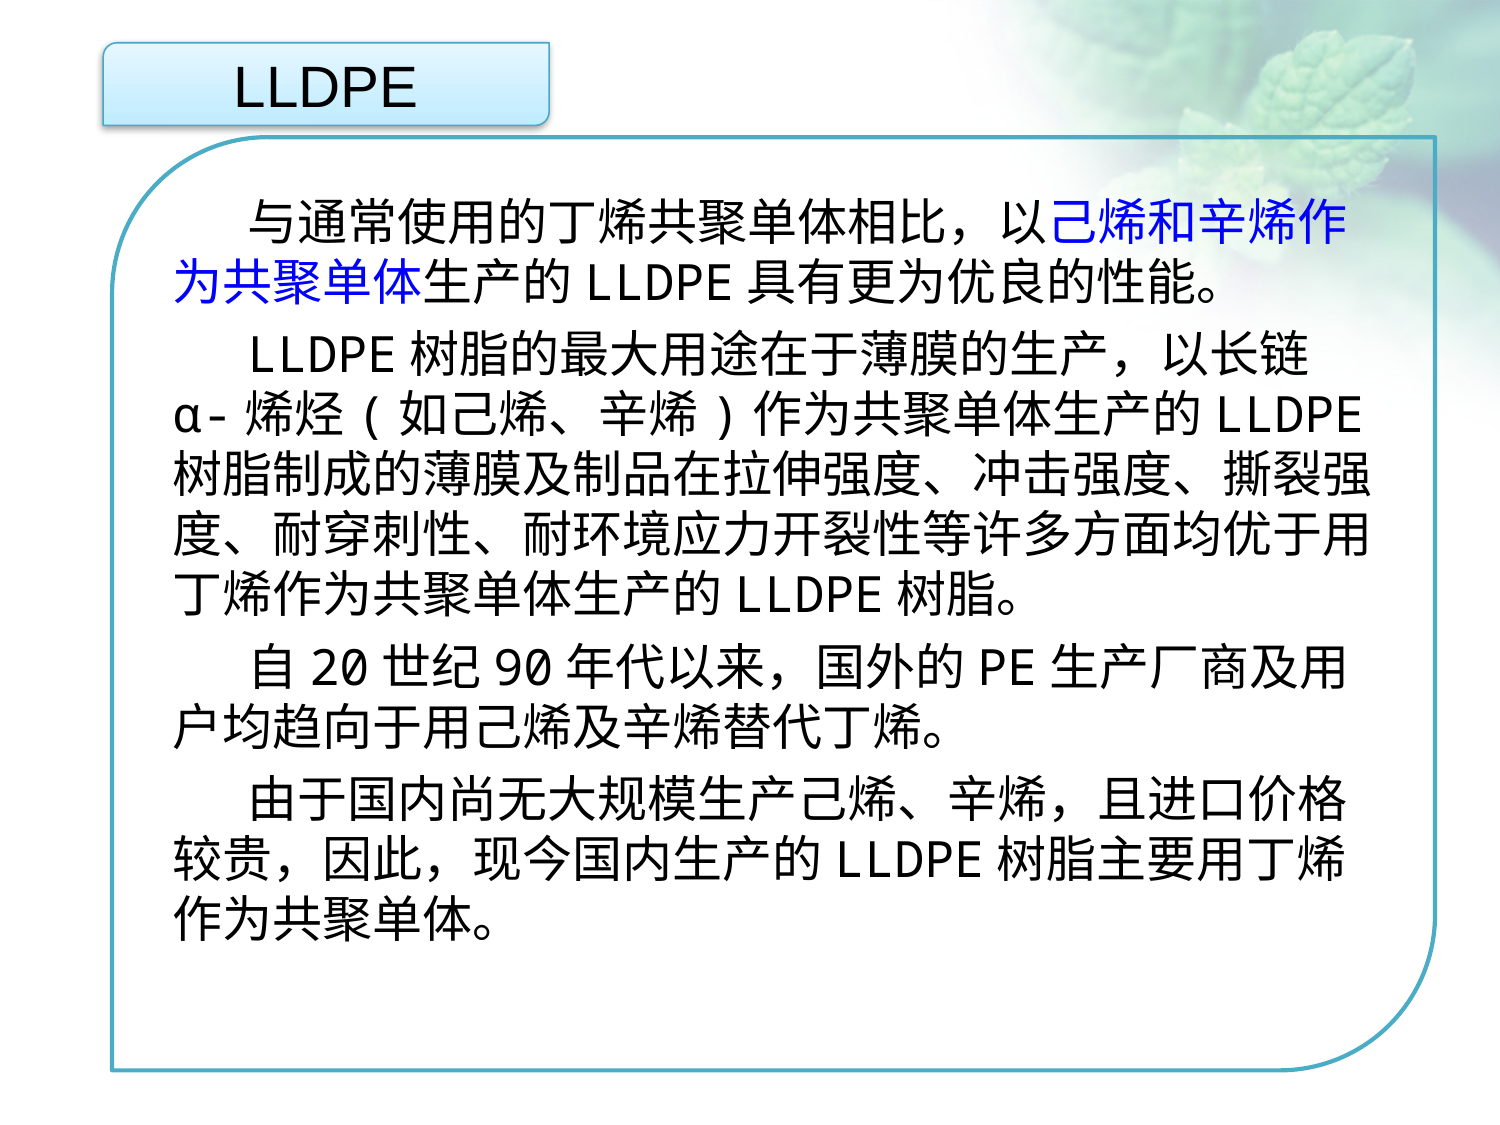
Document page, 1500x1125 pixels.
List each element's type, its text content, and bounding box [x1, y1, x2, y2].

text_box 与通常使用的丁烯共聚单体相比，以己烯和辛烯作为共聚单体生产的LLDPE具有更为优良的性能。 LLDPE树脂的最大用途在于薄膜的生产，以长链α-烯烃(如己烯、辛烯)作为共聚单体生产的LLDPE树脂制成的薄膜及制品在拉伸强度、冲击强度、撕裂强度、耐穿刺性、耐环境应力开裂性等许多方面均优于用丁烯作为共聚单体生产的LLDPE树脂。 自20世纪90年代以来，国外的PE生产厂商及用户均趋向于用己烯及辛烯替代丁烯。 由于国内尚无大规模生产己烯、辛烯，且进口价格较贵，因此，现今国内生产的LLDPE树脂主要用丁烯作为共聚单体。 [109, 135, 1438, 1073]
text_box LLDPE [102, 41, 550, 127]
picture [0, 0, 1500, 1125]
